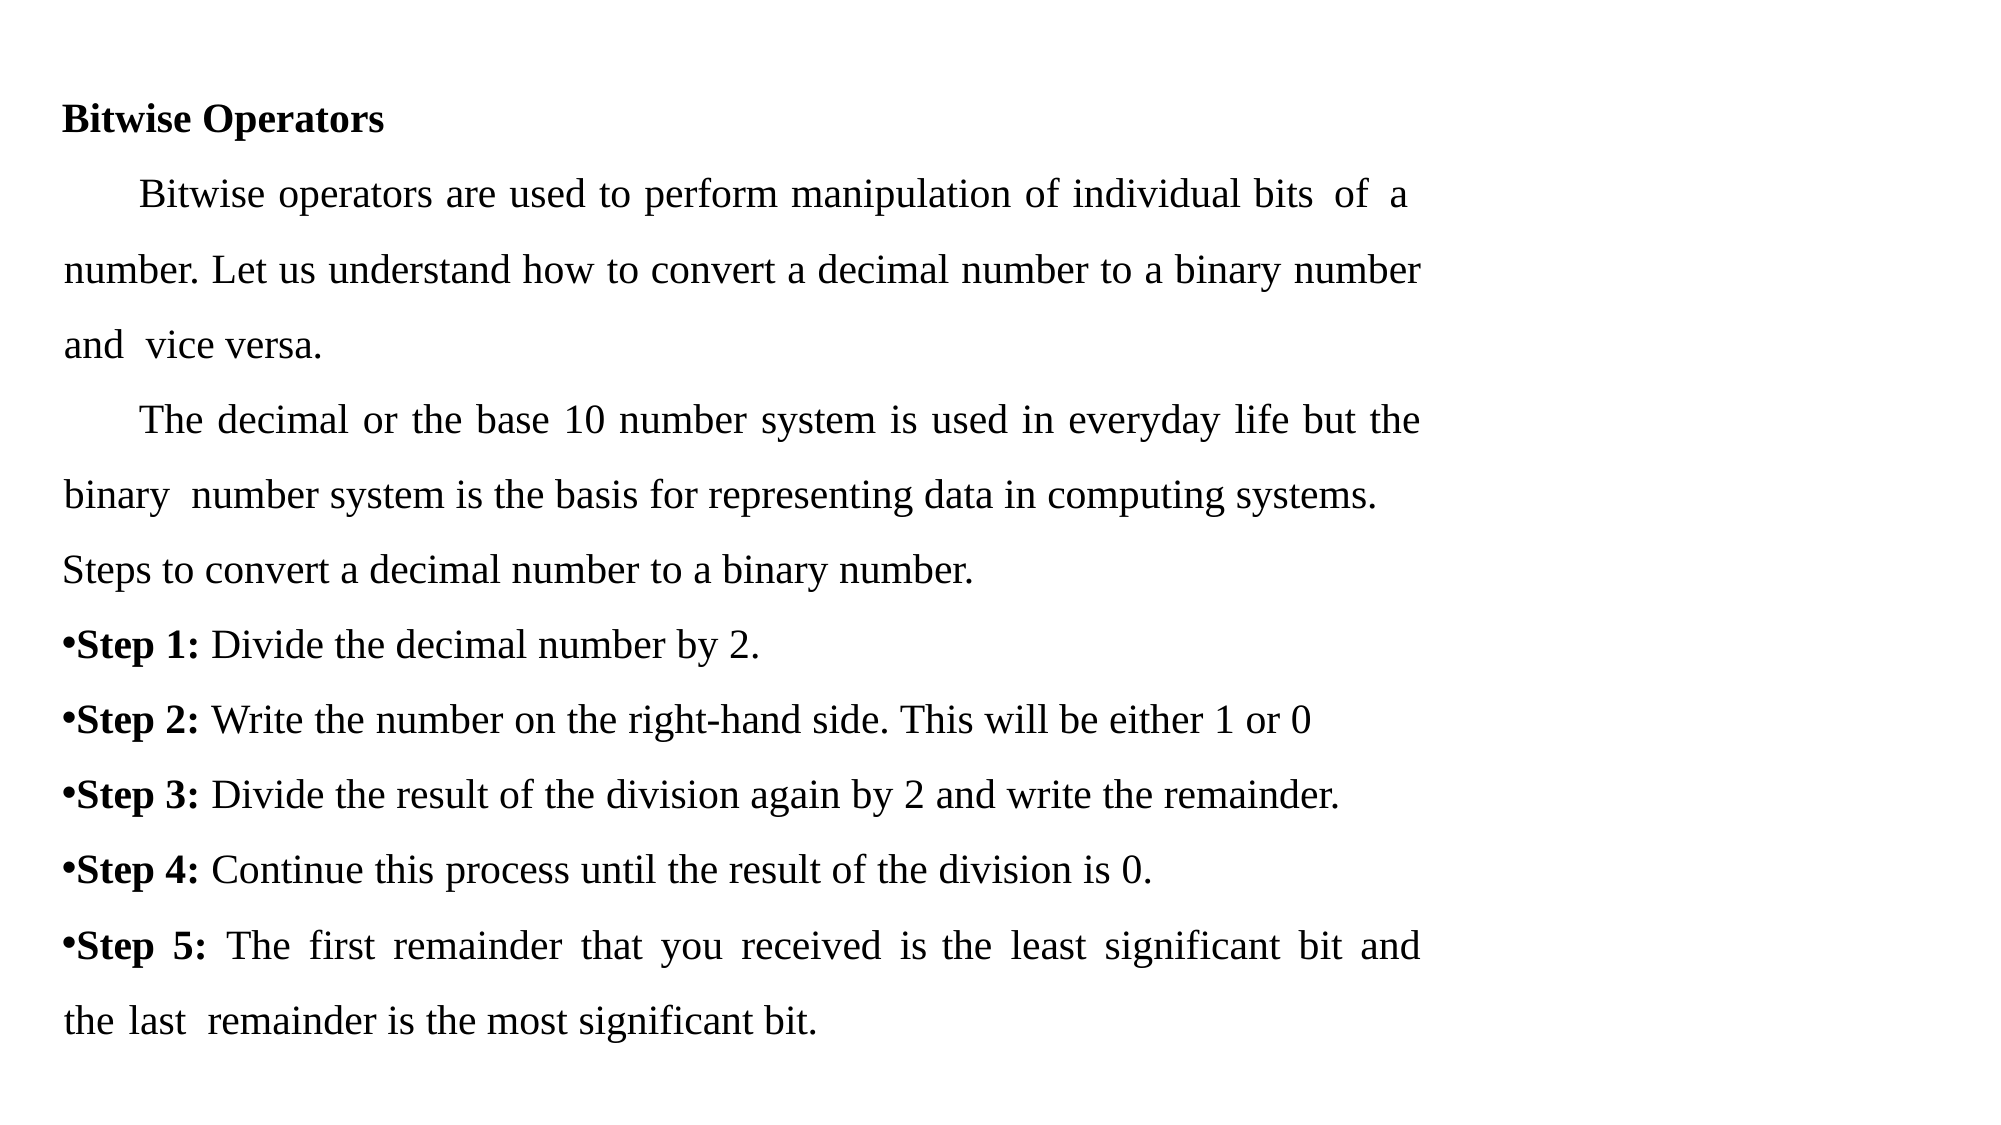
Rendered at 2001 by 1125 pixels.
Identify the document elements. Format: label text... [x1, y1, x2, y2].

list Bitwise Operators Bitwise operators are used to perform manipulation of individual bits of a number. Let us understand how to convert a decimal number to a binary number and vice versa. The decimal or the base 10 number system is used in everyday life but the binary number system is the basis for representing data in computing systems. Steps to convert a decimal number to a binary number. Step 1: Divide the decimal number by 2. Step 2: Write the number on the right-hand side. This will be either 1 or 0 Step 3: Divide the result of the division again by 2 and write the remainder. Step 4: Continue this process until the result of the division is 0. Step 5: The first remainder that you received is the least significant bit and the last remainder is the most significant bit. [46, 58, 1437, 1090]
